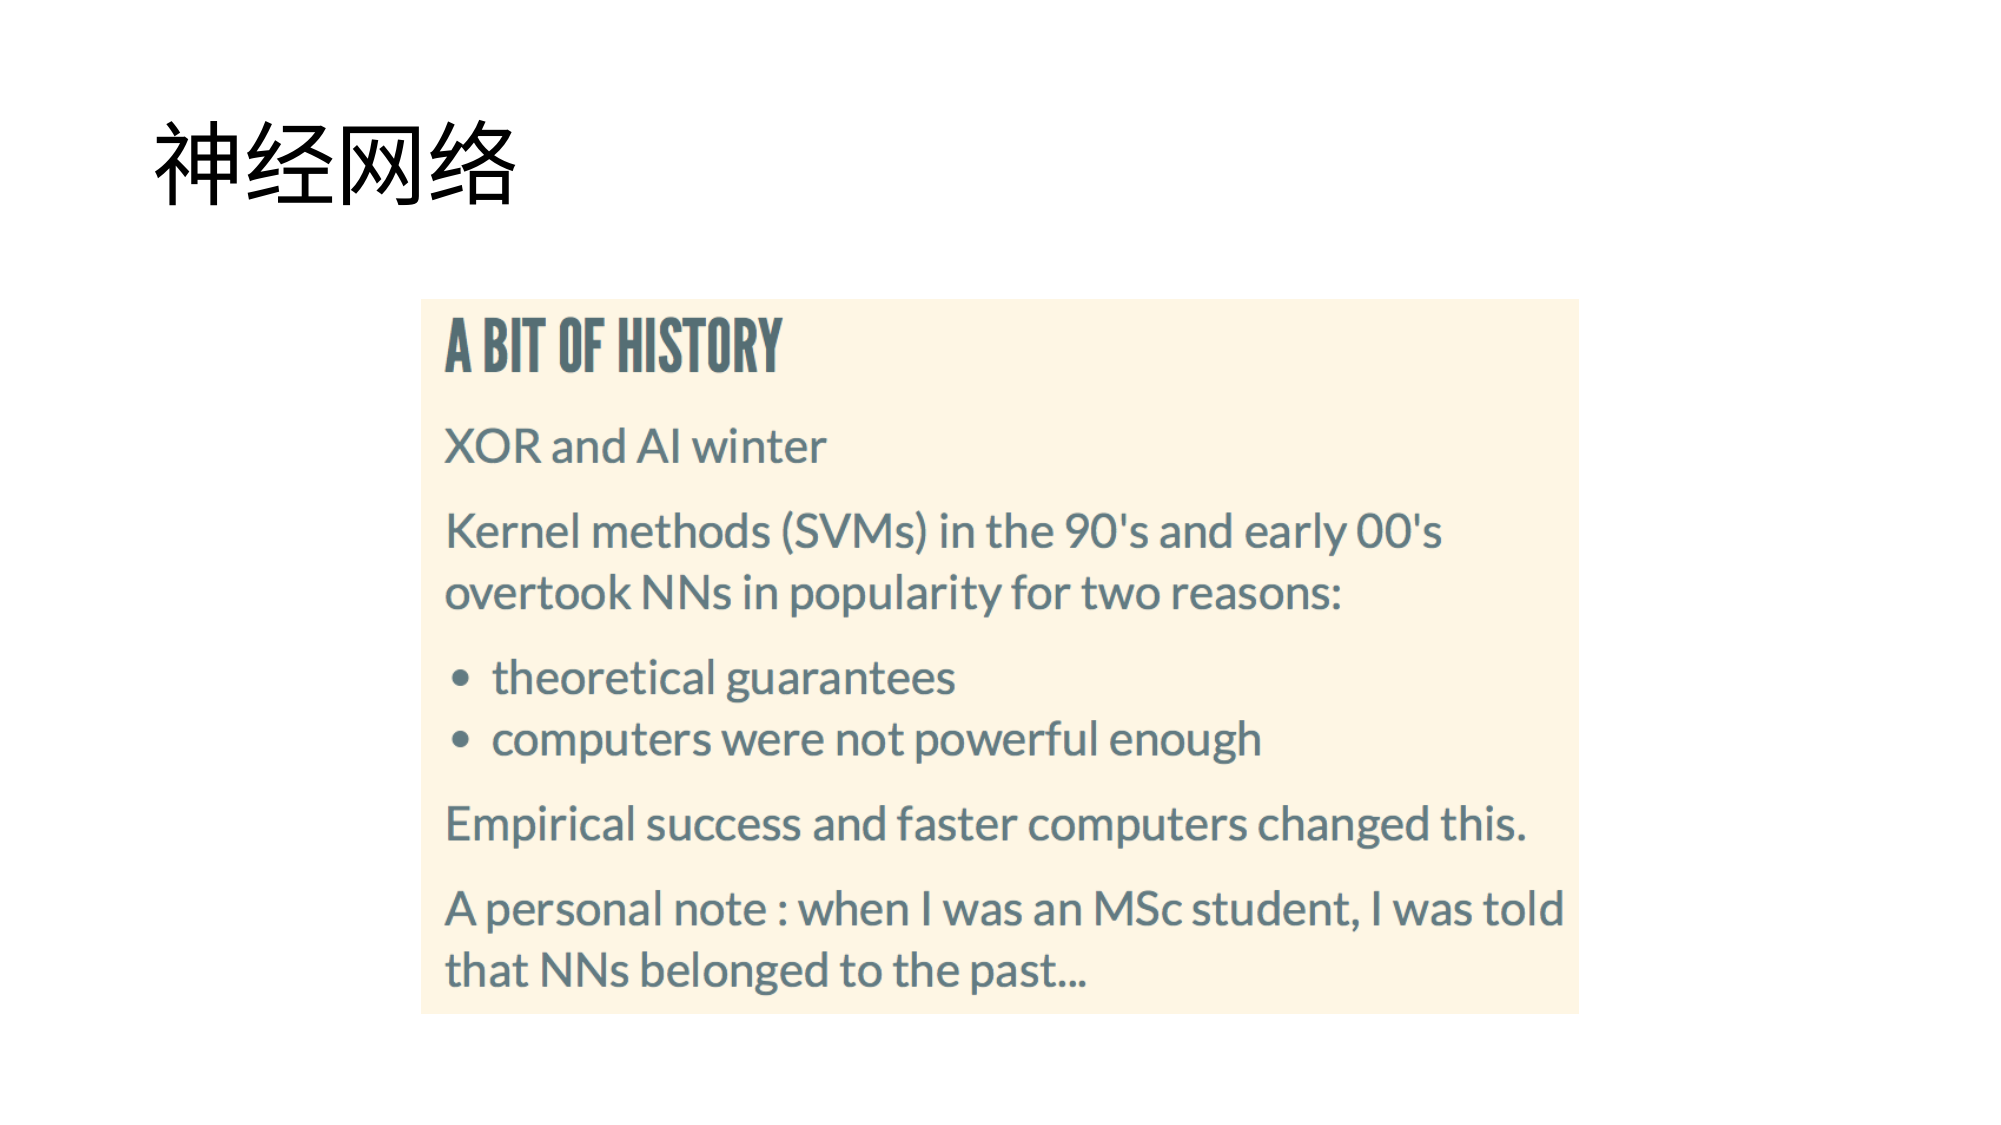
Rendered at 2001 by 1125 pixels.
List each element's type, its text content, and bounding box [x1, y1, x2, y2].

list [421, 299, 1579, 1014]
title 神经网络 [137, 59, 1863, 278]
